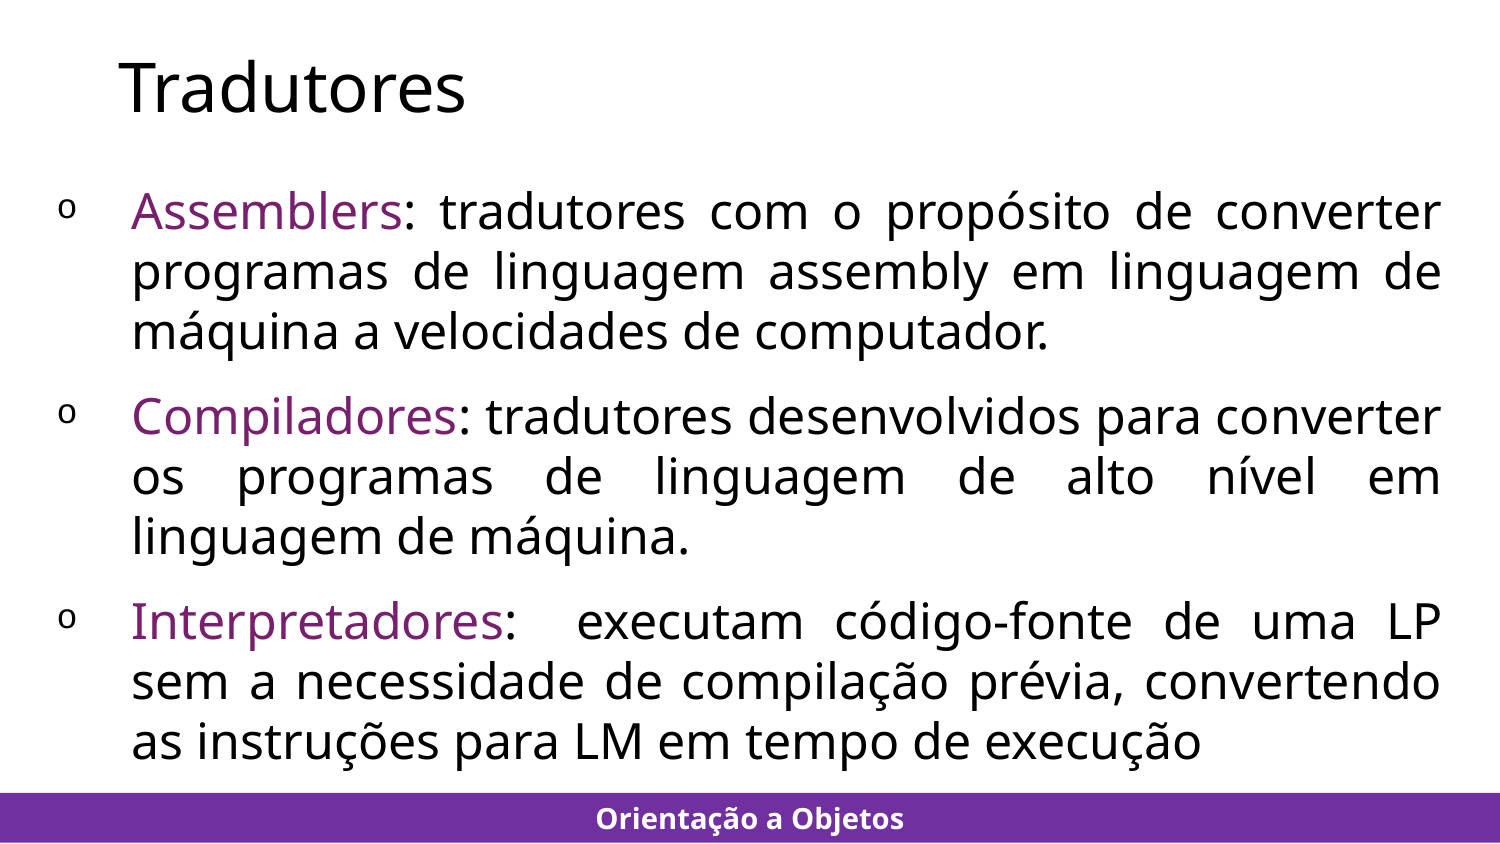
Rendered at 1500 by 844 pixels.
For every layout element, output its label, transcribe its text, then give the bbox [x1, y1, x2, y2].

title Tradutores [103, 9, 1397, 172]
text_box Assemblers: tradutores com o propósito de converter programas de linguagem assembly em linguagem de máquina a velocidades de computador. Compiladores: tradutores desenvolvidos para converter os programas de linguagem de alto nível em linguagem de máquina. Interpretadores: executam código-fonte de uma LP sem a necessidade de compilação prévia, convertendo as instruções para LM em tempo de execução [41, 172, 1458, 777]
